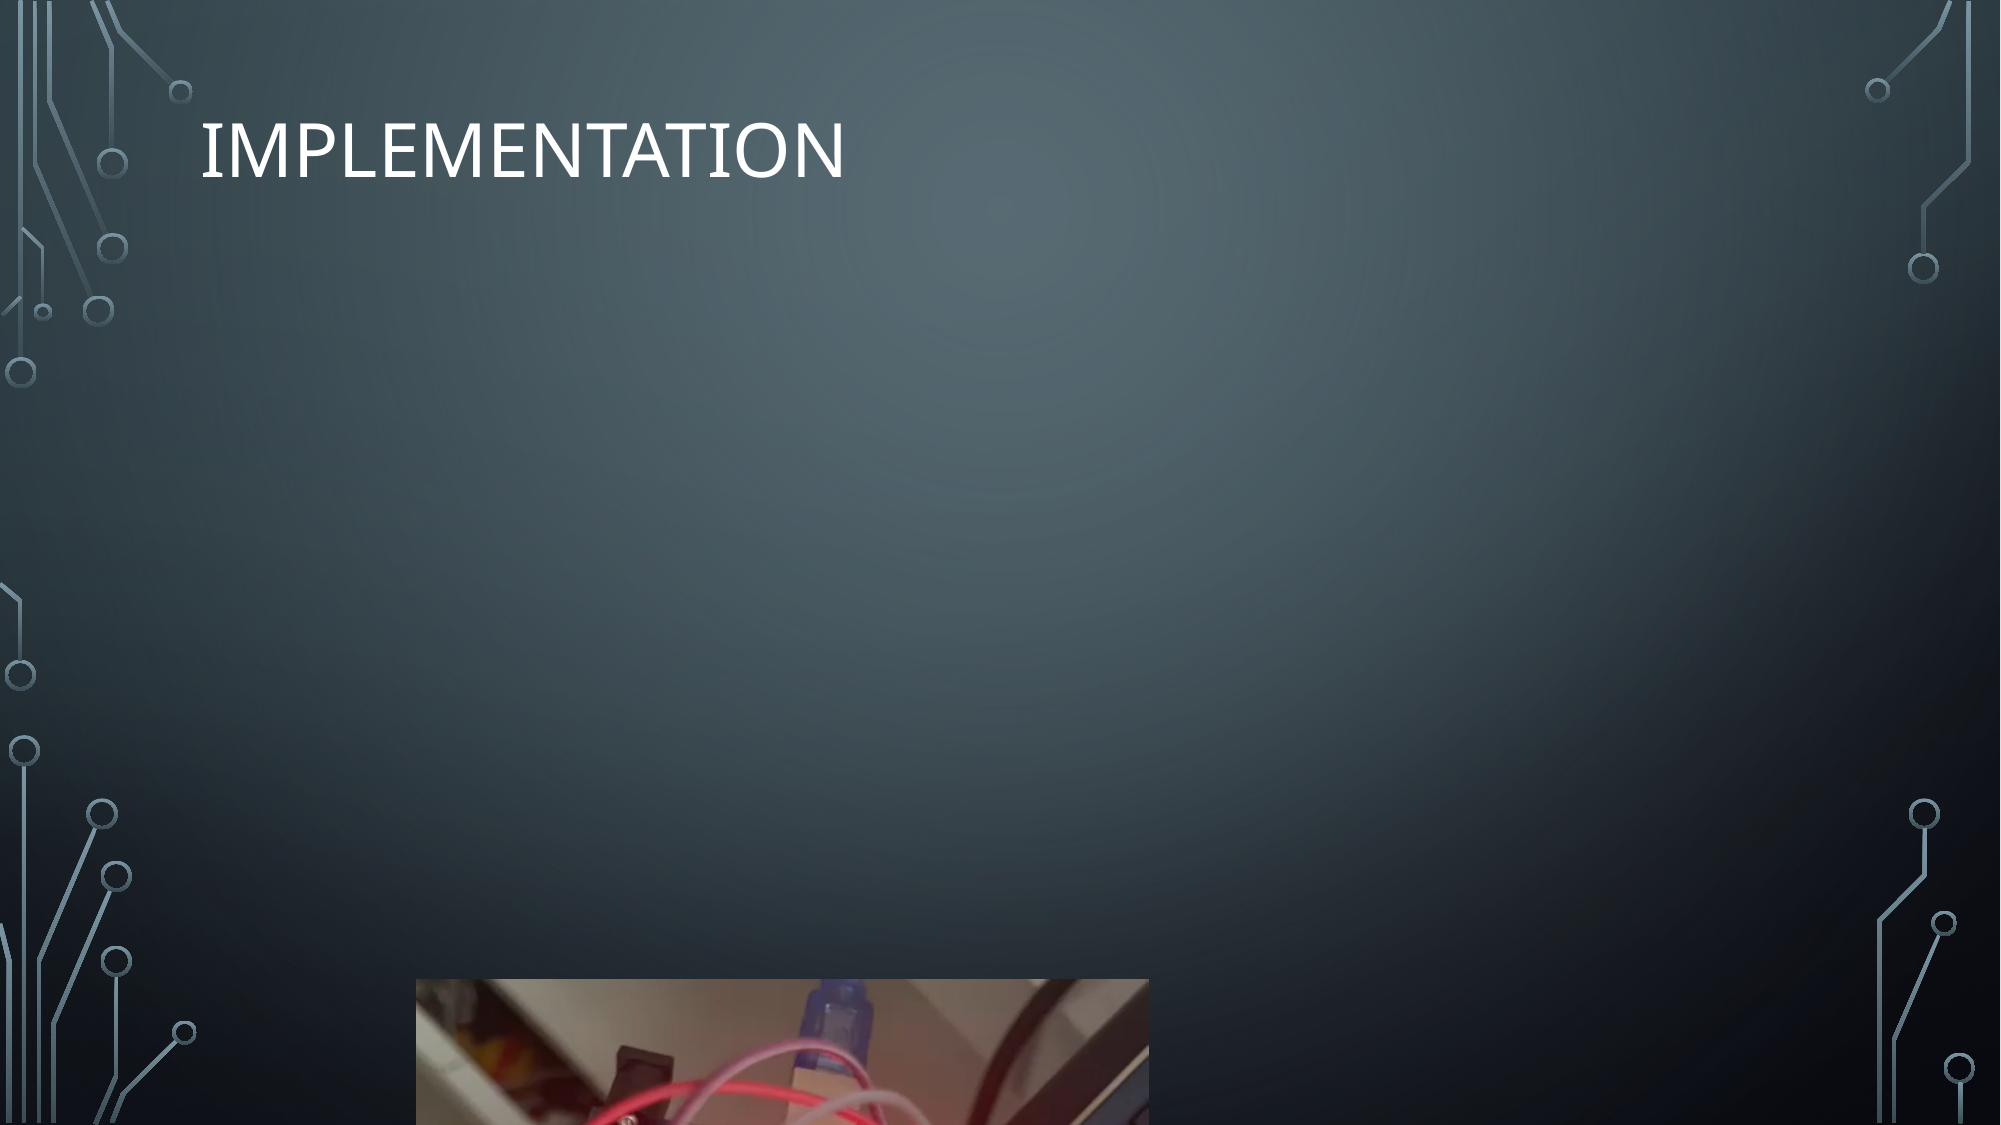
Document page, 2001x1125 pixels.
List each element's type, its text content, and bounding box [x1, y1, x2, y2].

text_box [610, 48, 1346, 1125]
title implementation [185, 31, 1811, 275]
picture [416, 979, 610, 1125]
